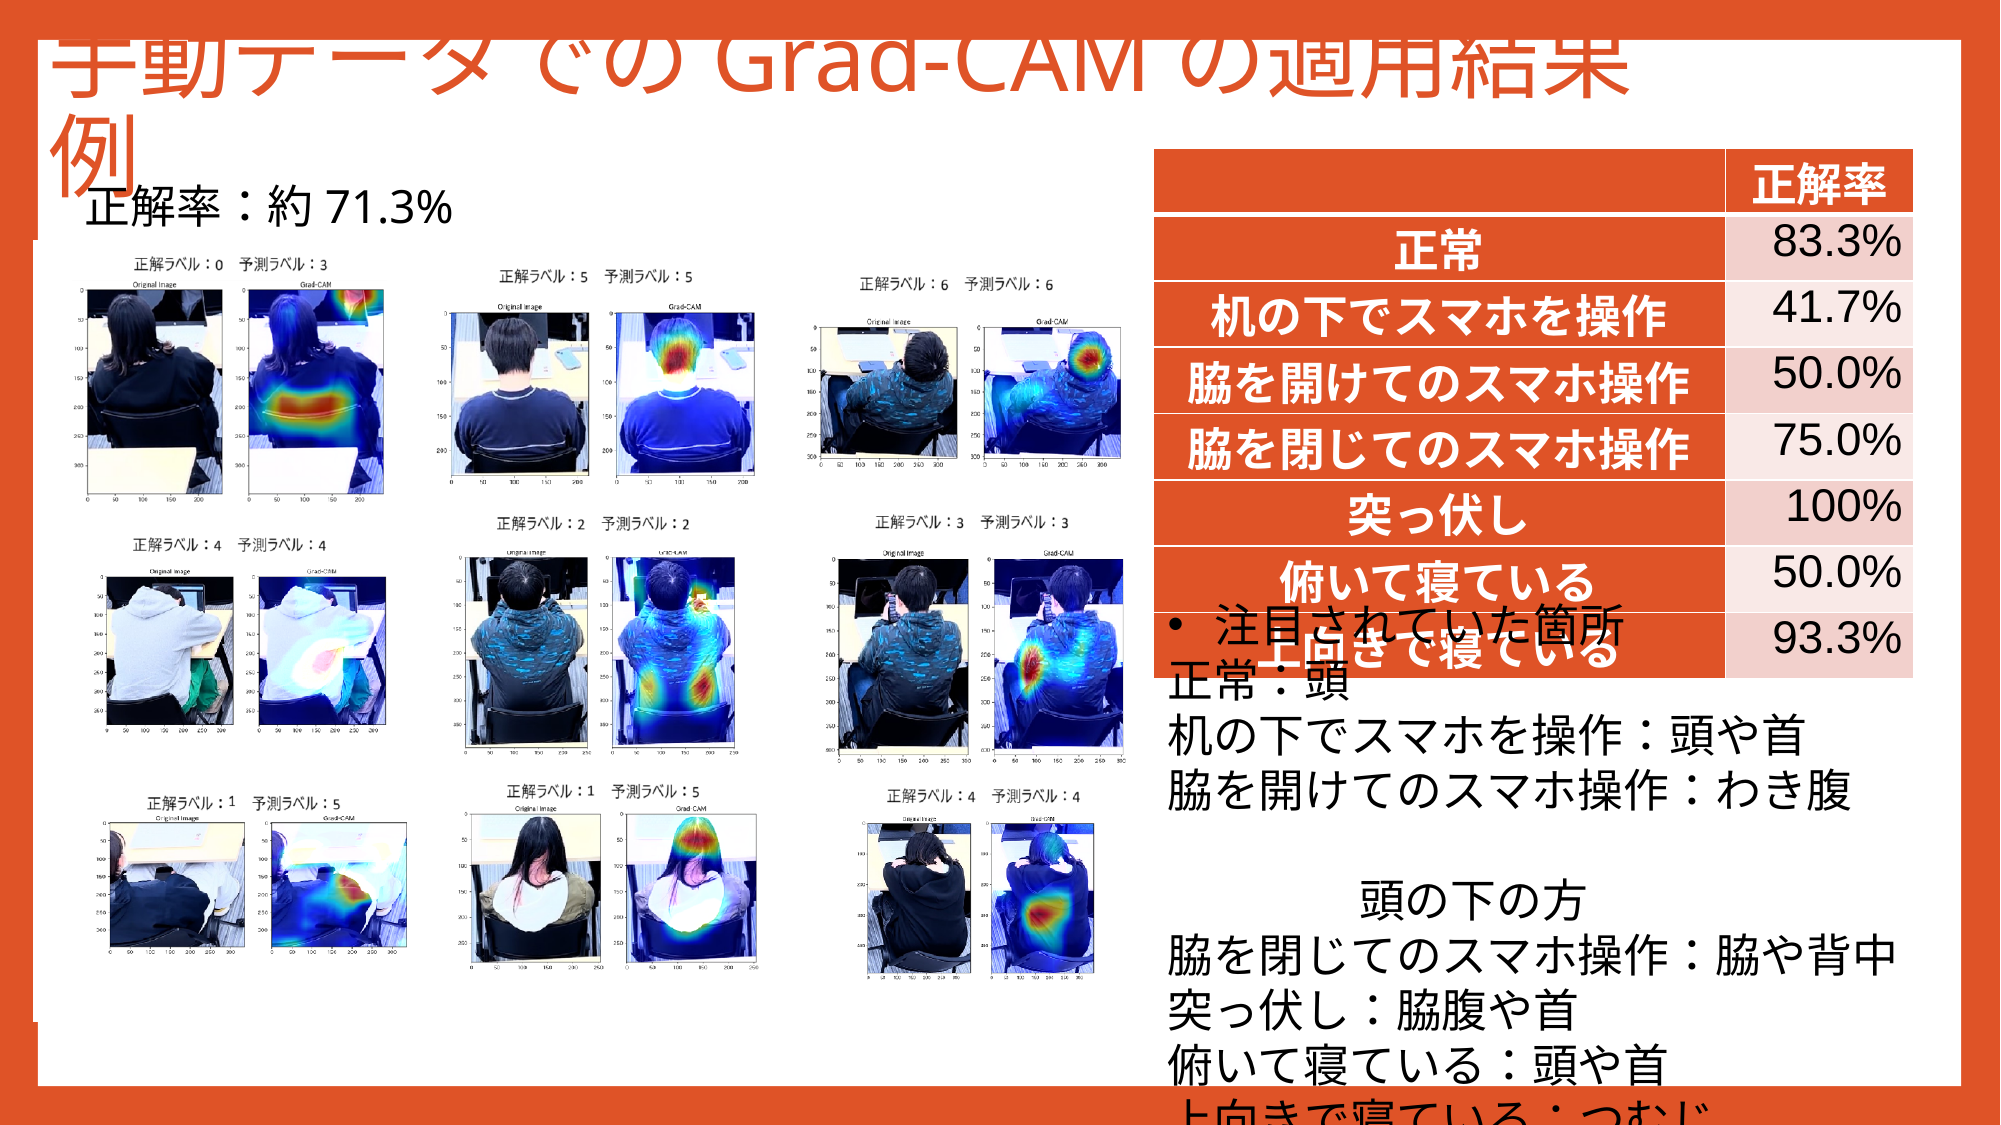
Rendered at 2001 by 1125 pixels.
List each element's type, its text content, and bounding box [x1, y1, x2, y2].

table_cell 50.0% [1726, 348, 1913, 413]
text_box 正解率：約71.3% [70, 170, 747, 238]
table_cell 机の下でスマホを操作 [1159, 282, 1725, 346]
table_cell 脇を開けてのスマホ操作 [1159, 348, 1725, 413]
text_box 注目されていた箇所 正常：頭 机の下でスマホを操作：頭や首 脇を開けてのスマホ操作：わき腹 頭の下の方 脇を閉じてのスマホ操作：脇や背中 突っ伏し：脇腹や首 俯いて寝ている：頭や首 上向きで寝ている：つむじ [1152, 588, 2000, 1125]
table_cell 75.0% [1726, 414, 1913, 479]
table_cell 正常 [1154, 217, 1725, 280]
table_cell 50.0% [1726, 547, 1913, 588]
table_cell 脇を閉じてのスマホ操作 [1159, 414, 1725, 479]
table_cell 83.3% [1726, 217, 1913, 280]
table_cell 俯いて寝ている [1159, 547, 1725, 588]
table_header 正解率 [1726, 149, 1913, 212]
title 手動データでのGrad-CAMの適用結果例 [33, 0, 1737, 223]
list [32, 240, 1153, 1022]
table_cell 41.7% [1726, 282, 1913, 346]
table_cell 100% [1726, 481, 1913, 545]
table_cell 突っ伏し [1159, 481, 1725, 545]
table_header [1154, 149, 1725, 212]
